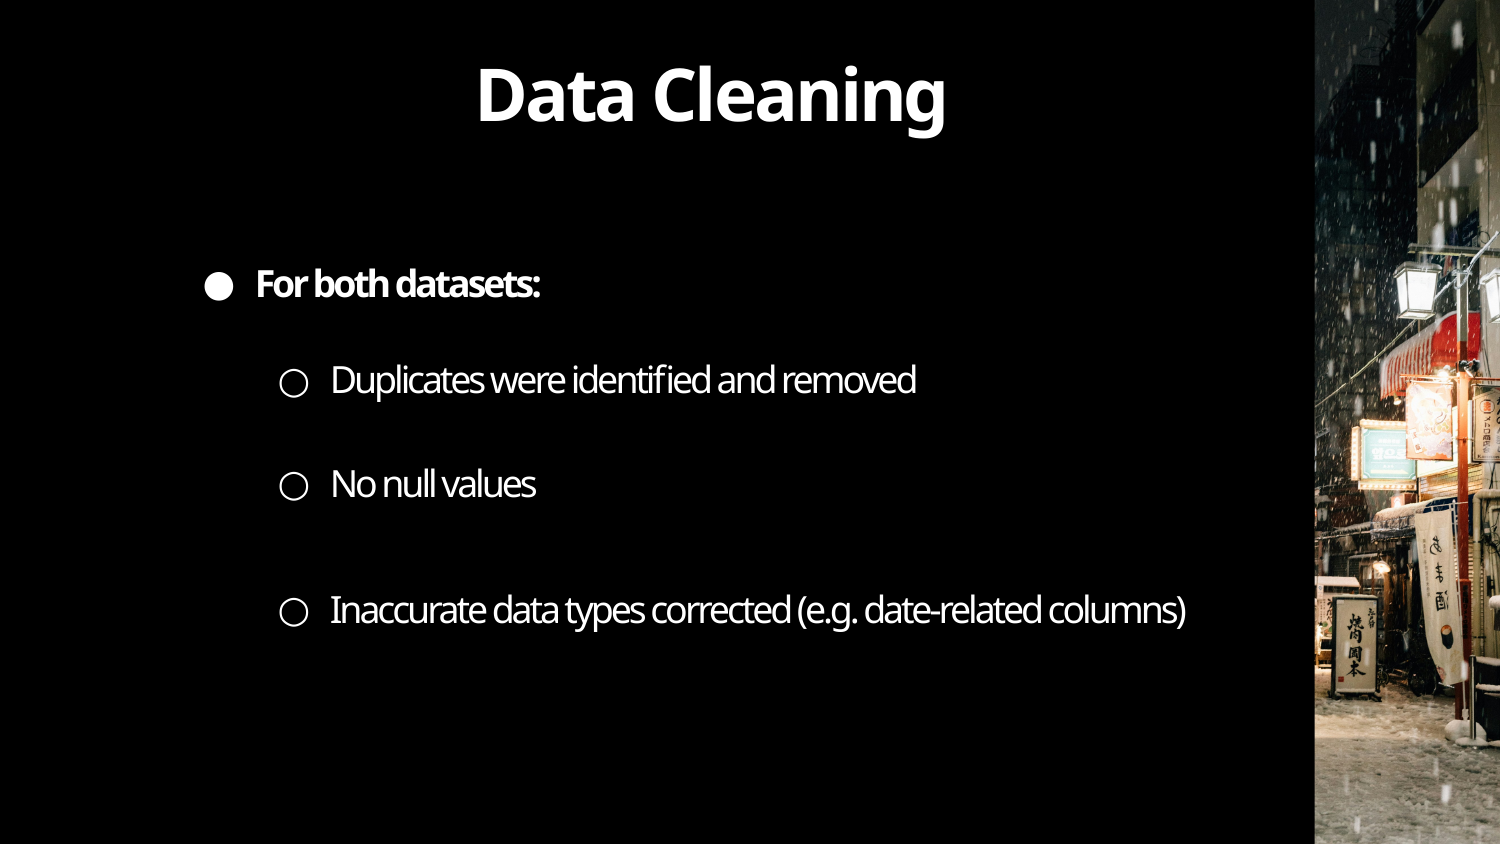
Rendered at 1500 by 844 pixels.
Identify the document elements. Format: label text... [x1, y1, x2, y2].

list For both datasets: Duplicates were identified and removed No null values Inaccurate data types corrected (e.g. date-related columns) [164, 244, 1260, 667]
text_box Data Cleaning [164, 20, 1260, 164]
picture [1314, 0, 1500, 844]
